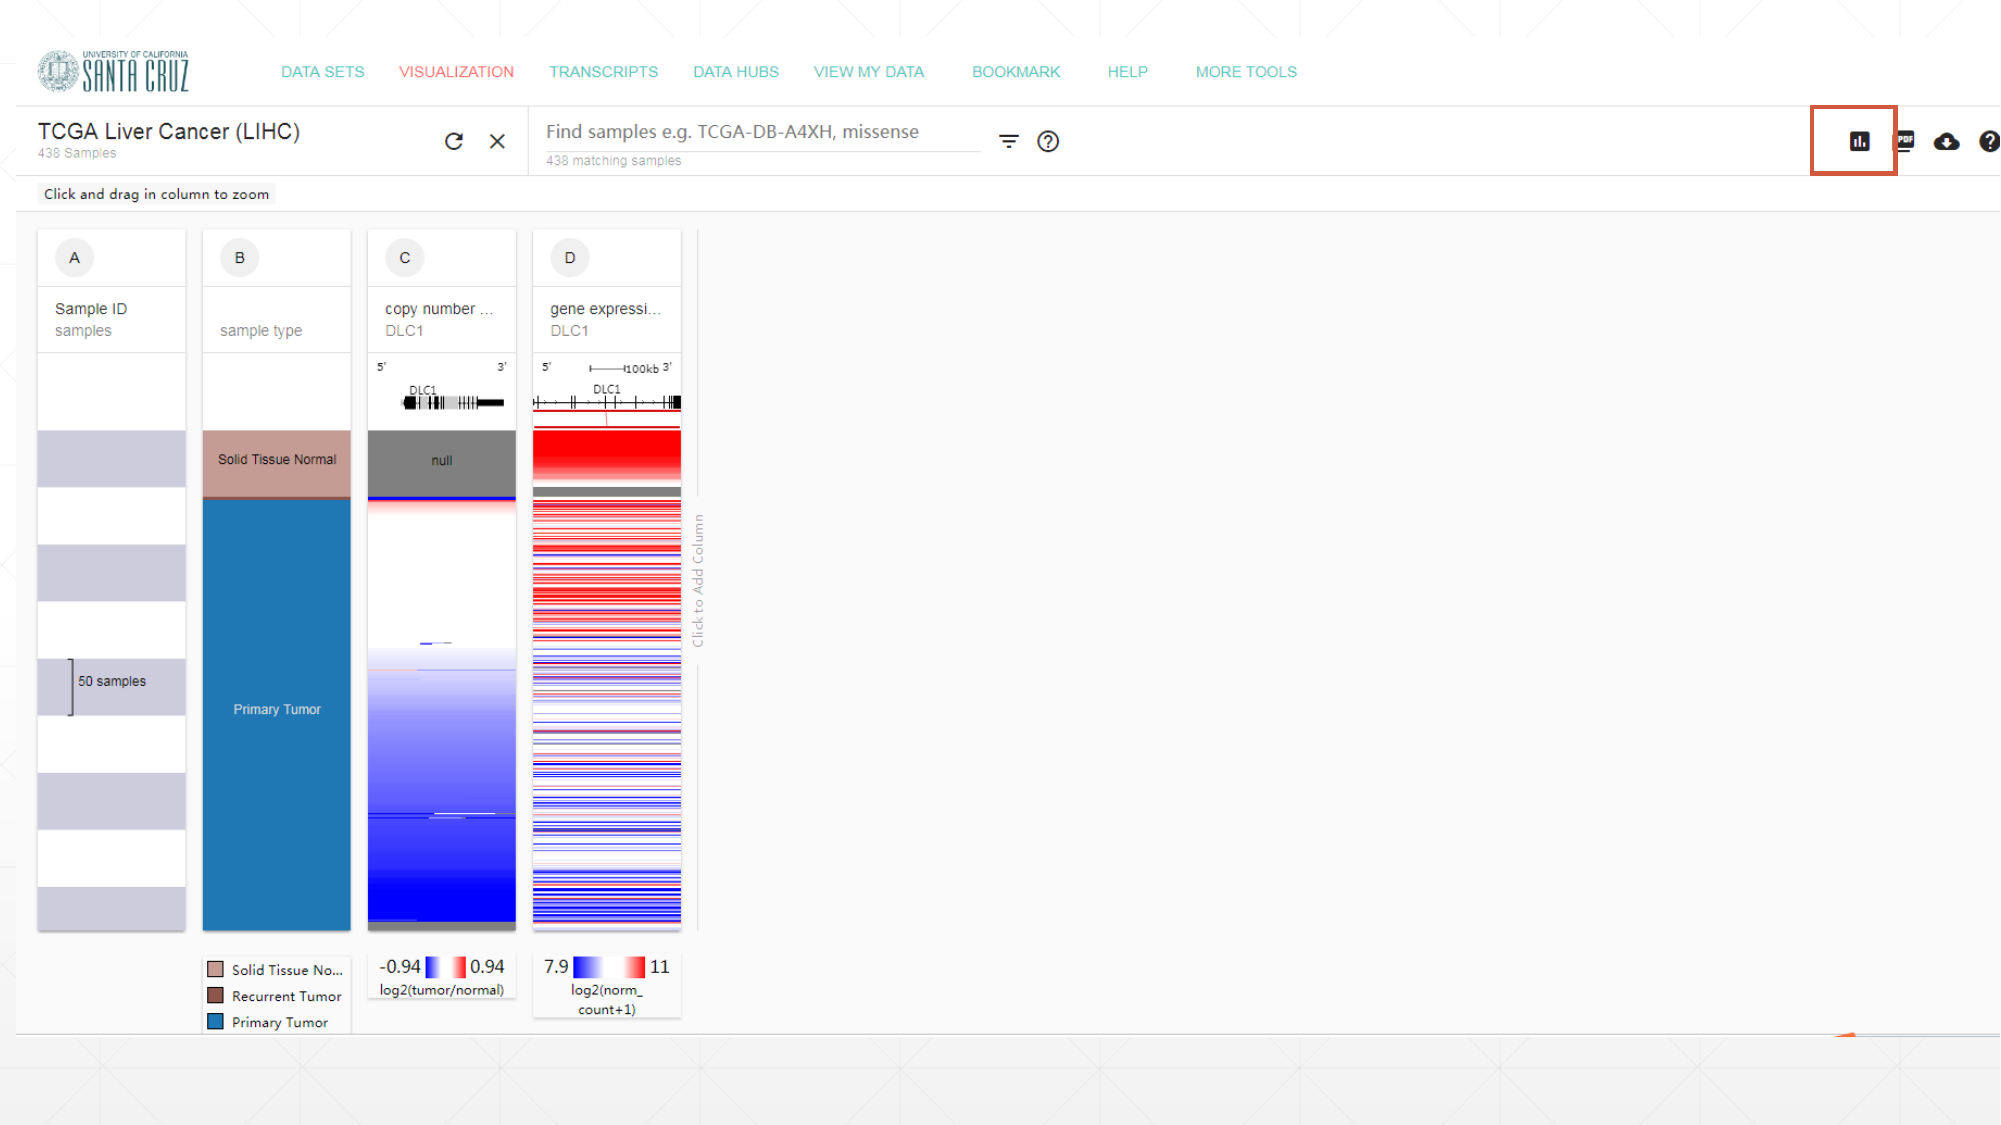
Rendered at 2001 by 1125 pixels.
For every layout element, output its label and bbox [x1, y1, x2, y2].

picture [16, 37, 2000, 1037]
